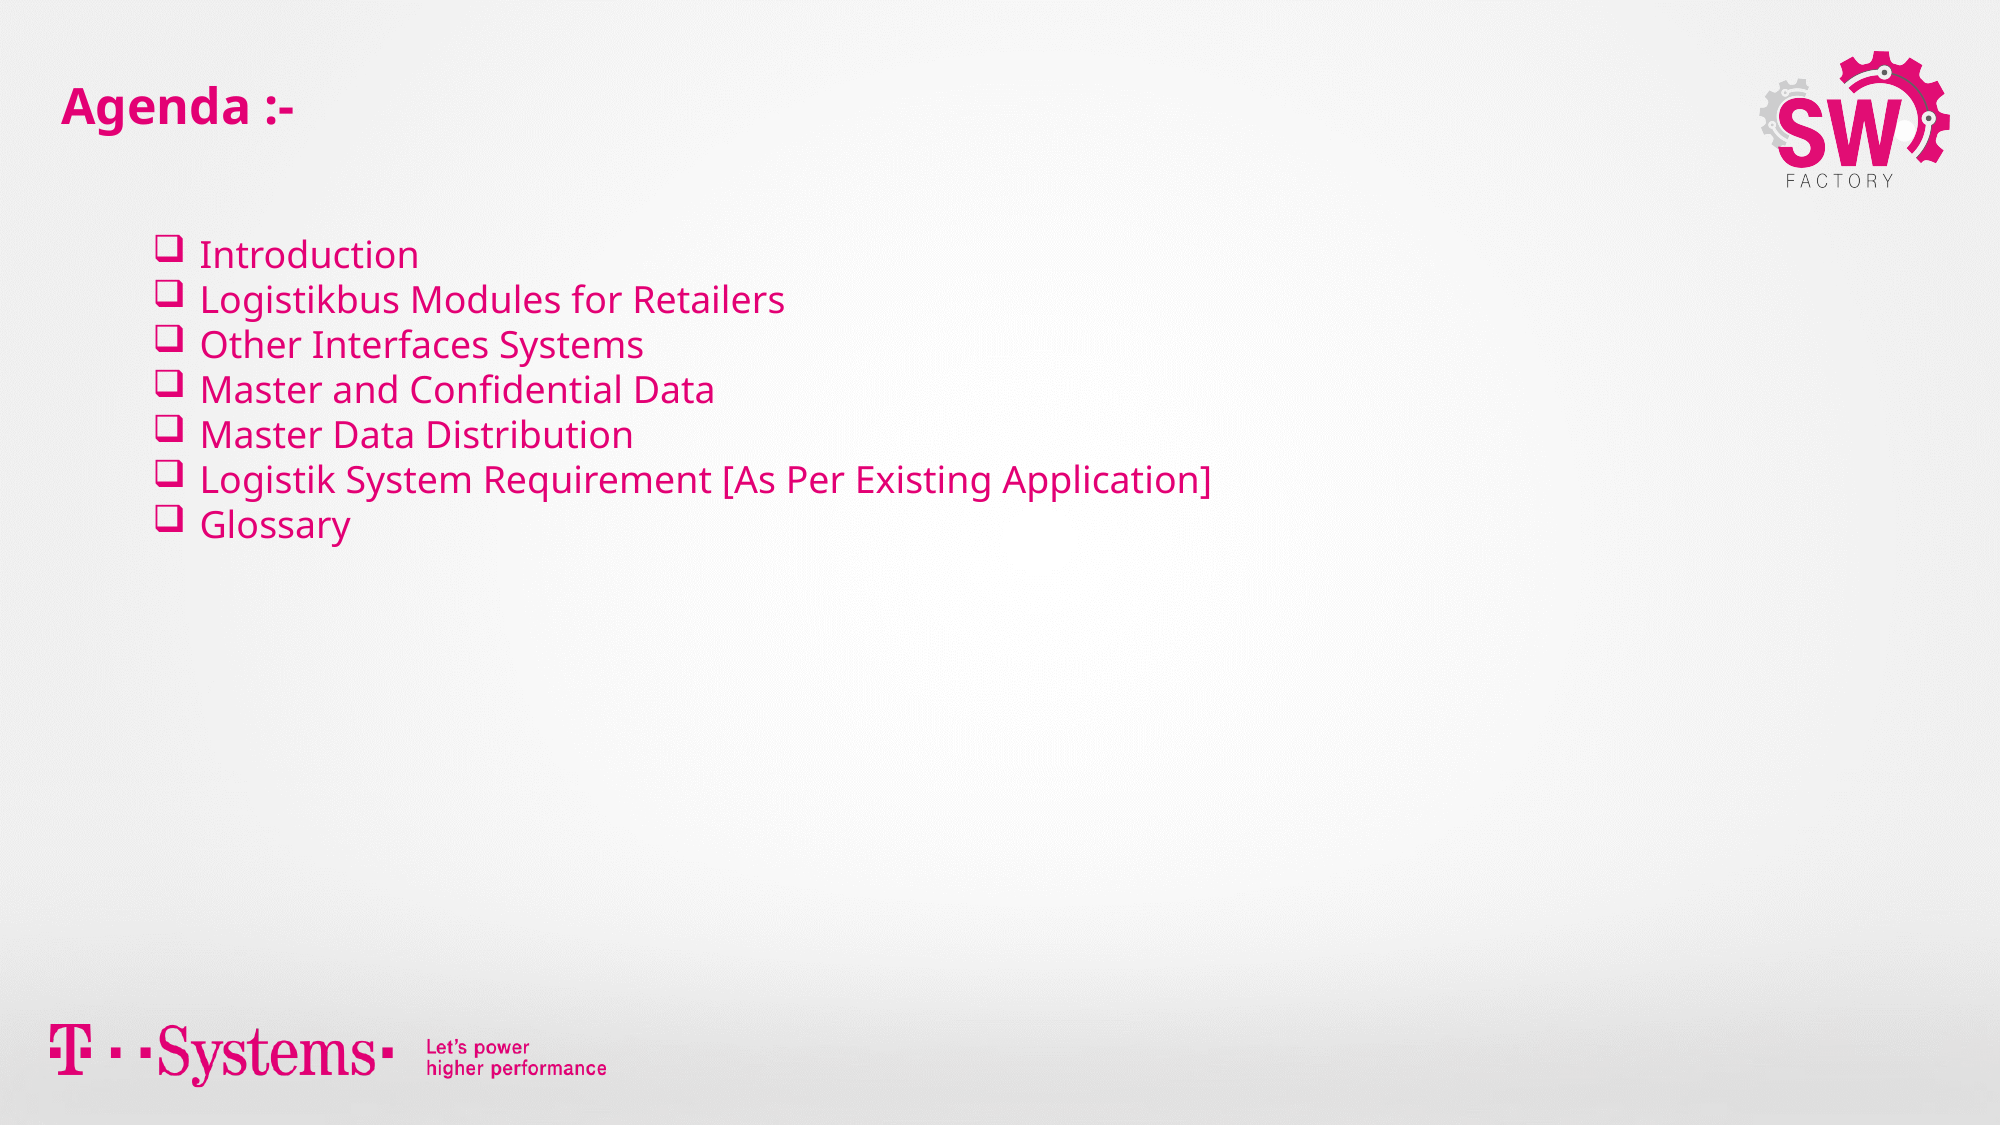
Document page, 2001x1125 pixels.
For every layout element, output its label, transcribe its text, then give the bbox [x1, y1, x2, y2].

text_box Agenda :- [45, 70, 1662, 146]
text_box Introduction Logistikbus Modules for Retailers Other Interfaces Systems Master and Confidential Data Master Data Distribution Logistik System Requirement [As Per Existing Application] Glossary [137, 223, 1325, 599]
picture [50, 1024, 606, 1088]
picture [1759, 51, 1950, 188]
